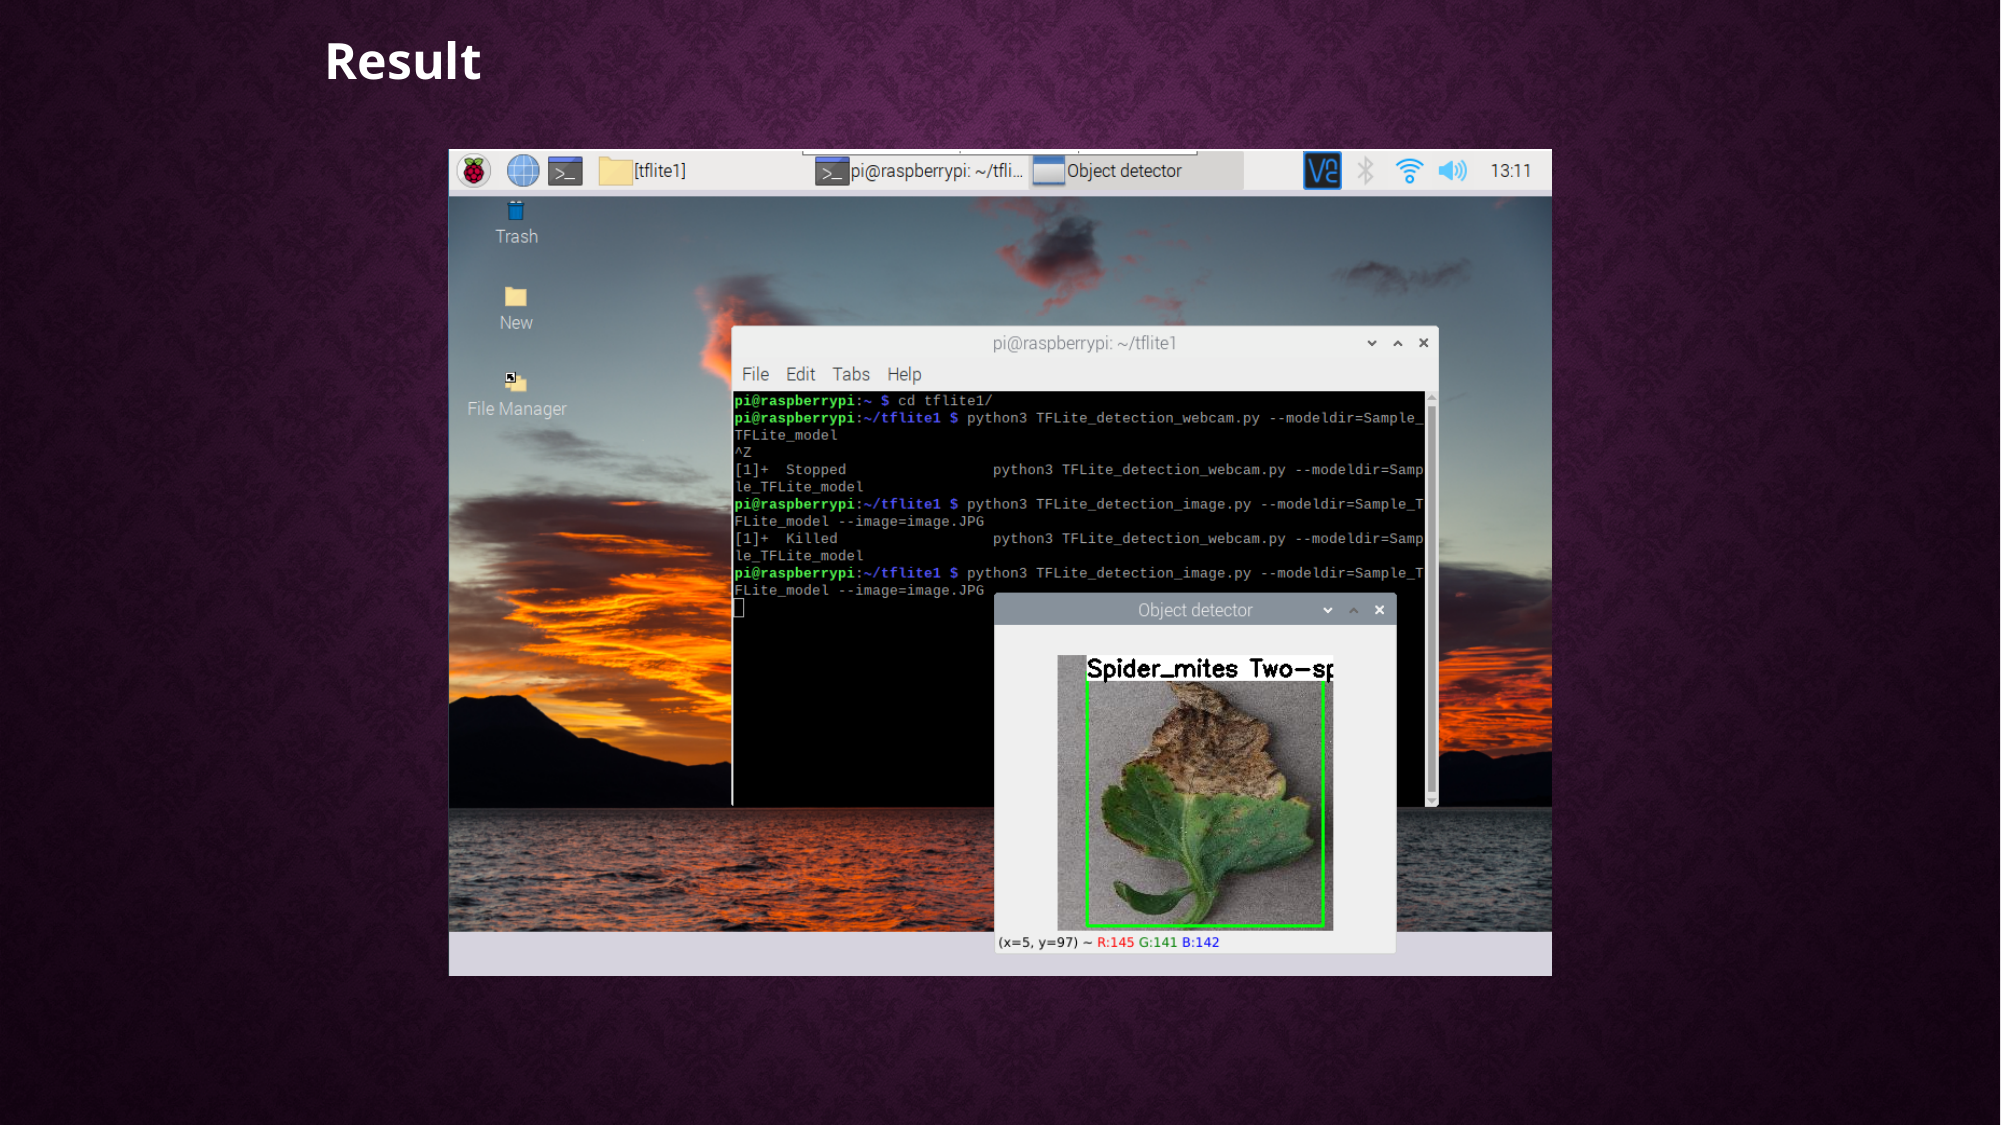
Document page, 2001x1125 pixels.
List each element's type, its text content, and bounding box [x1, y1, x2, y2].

text_box Result [310, 21, 1129, 97]
picture [447, 148, 1553, 977]
